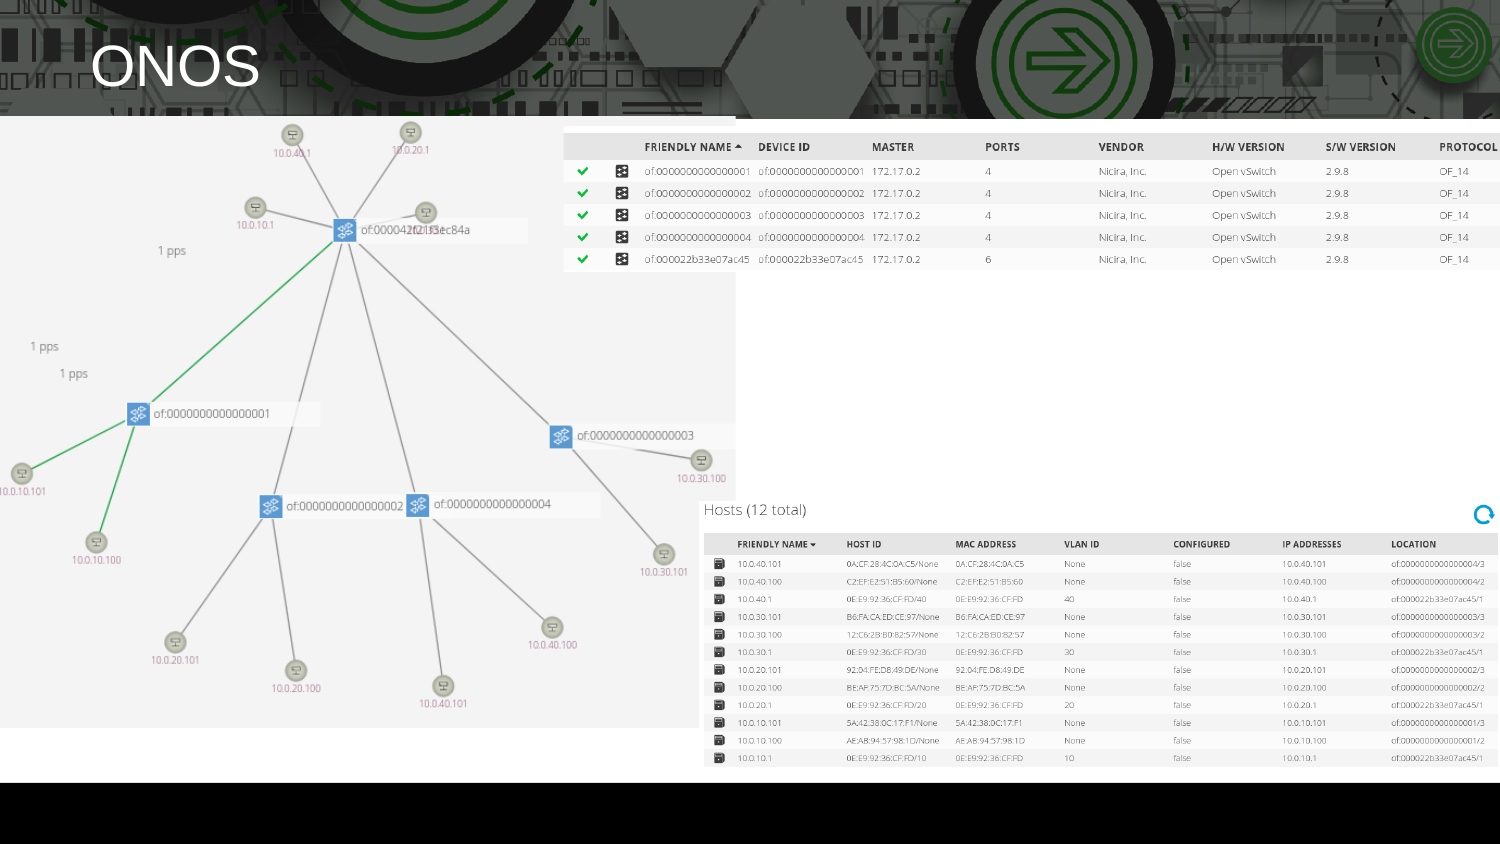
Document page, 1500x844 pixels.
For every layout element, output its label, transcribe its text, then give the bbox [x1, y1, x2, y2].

title ONOS [75, 33, 1425, 93]
picture [0, 0, 1500, 780]
